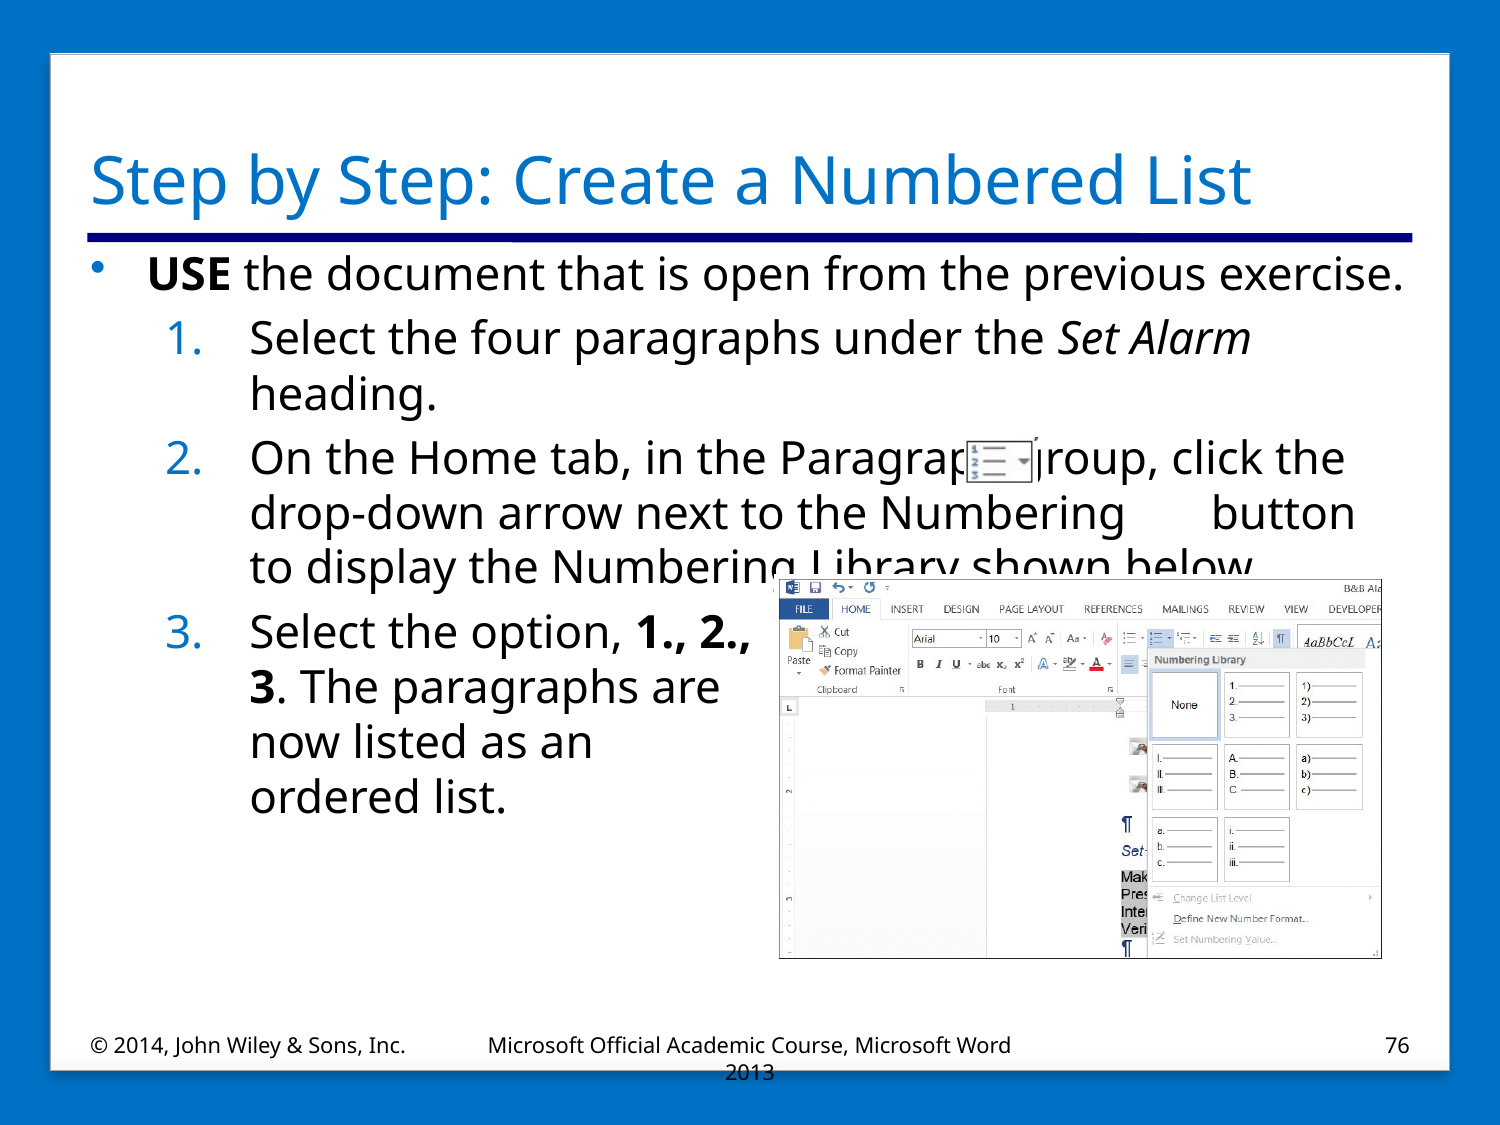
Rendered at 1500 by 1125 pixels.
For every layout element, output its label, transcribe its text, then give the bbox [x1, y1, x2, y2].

picture [774, 574, 1388, 966]
title Step by Step: Create a Numbered List [74, 74, 1426, 226]
footer Microsoft Official Academic Course, Microsoft Word 2013 [449, 1024, 1051, 1103]
list USE the document that is open from the previous exercise. Select the four paragraphs under the Set Alarm heading. On the Home tab, in the Paragraph group, click the drop-down arrow next to the Numbering button to display the Numbering Library shown below. Select the option, 1., 2., 3. The paragraphs are now listed as an ordered list. [75, 237, 1425, 1063]
picture [963, 437, 1038, 487]
slide_number © 2014, John Wiley & Sons, Inc. [74, 1024, 426, 1103]
slide_number 76 [1074, 1024, 1426, 1103]
